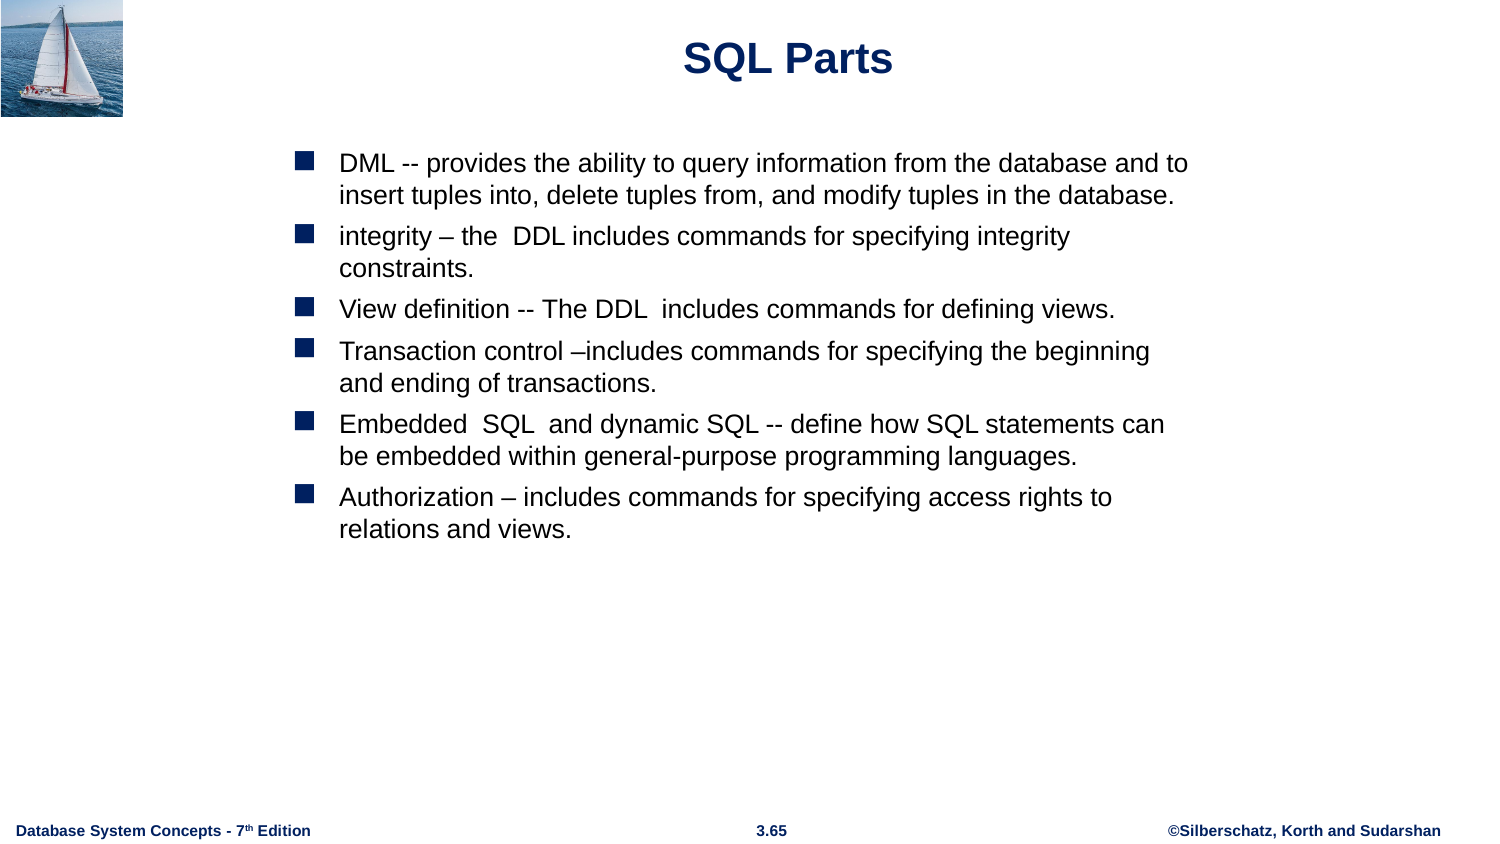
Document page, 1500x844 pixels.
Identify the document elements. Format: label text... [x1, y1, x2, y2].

list DML -- provides the ability to query information from the database and to insert tuples into, delete tuples from, and modify tuples in the database. integrity – the DDL includes commands for specifying integrity constraints. View definition -- The DDL includes commands for defining views. Transaction control –includes commands for specifying the beginning and ending of transactions. Embedded SQL and dynamic SQL -- define how SQL statements can be embedded within general-purpose programming languages. Authorization – includes commands for specifying access rights to relations and views. [282, 138, 1216, 745]
picture [0, 0, 123, 117]
title SQL Parts [125, 14, 1452, 90]
